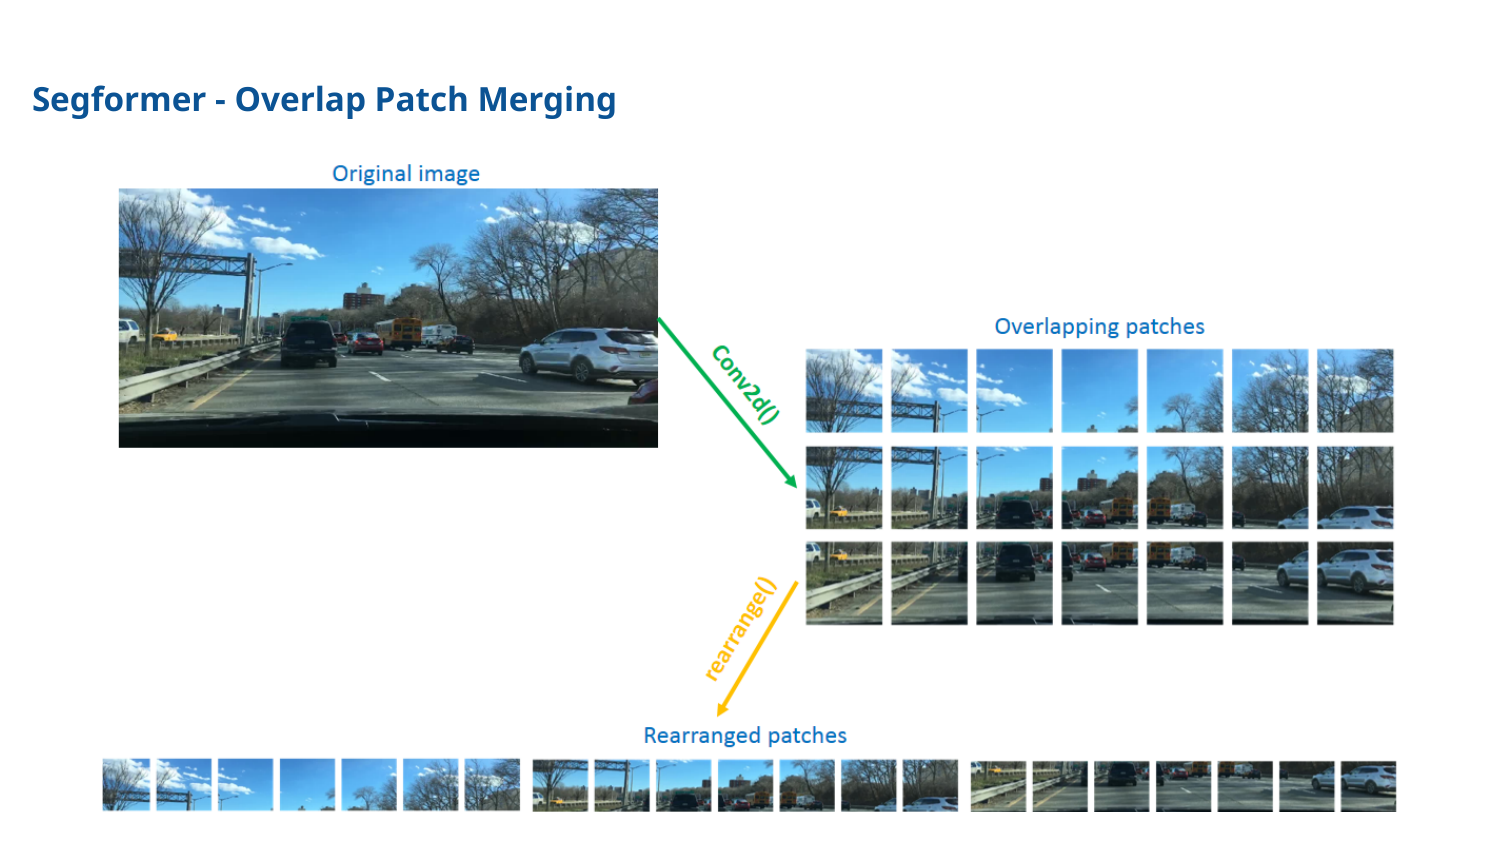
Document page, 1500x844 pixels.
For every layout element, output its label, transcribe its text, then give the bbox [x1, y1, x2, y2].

title Segformer - Overlap Patch Merging [17, 63, 642, 196]
picture [102, 153, 1400, 813]
